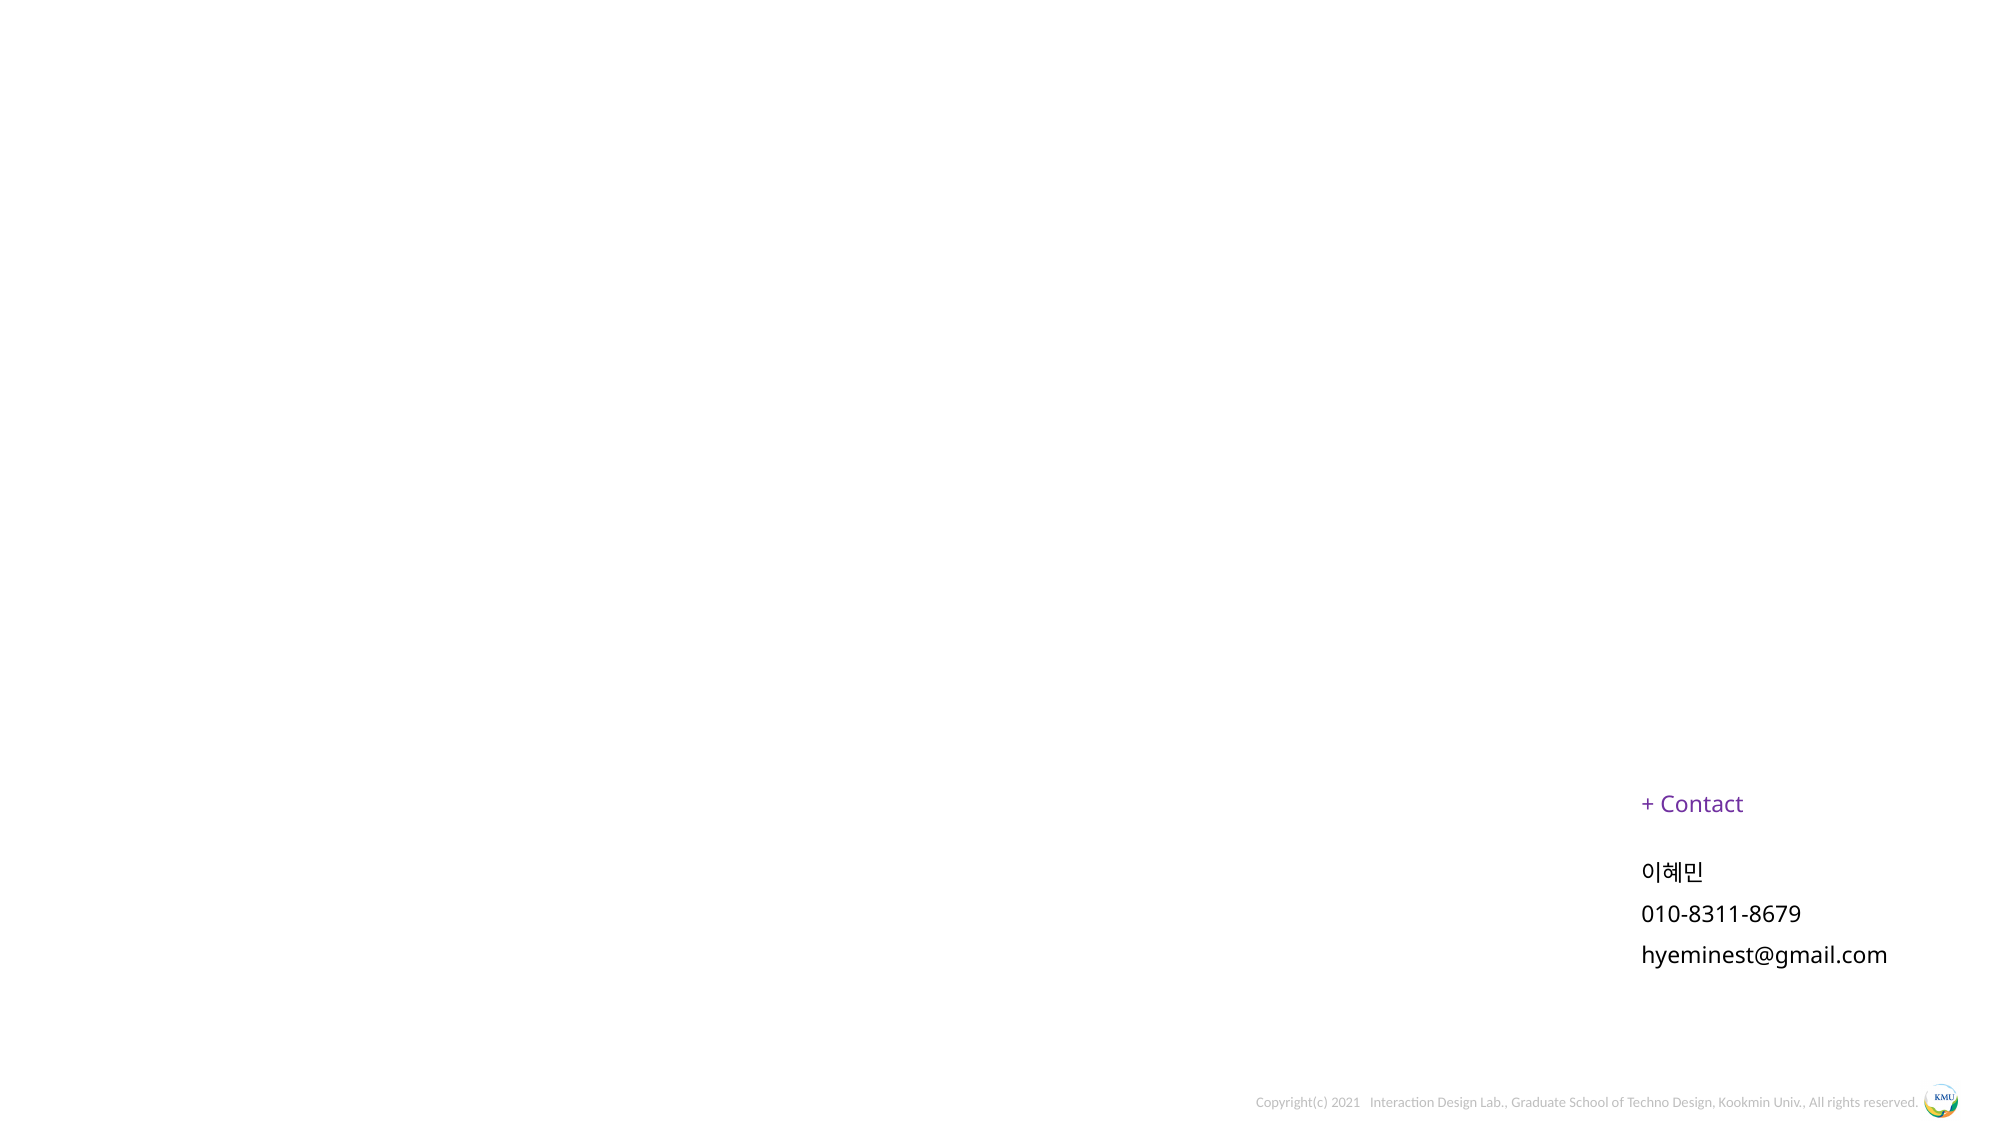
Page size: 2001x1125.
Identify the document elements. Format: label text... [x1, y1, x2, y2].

picture [1920, 1080, 1961, 1121]
text_box + Contact 이혜민 010-8311-8679 hyeminest@gmail.com [1626, 782, 1904, 976]
